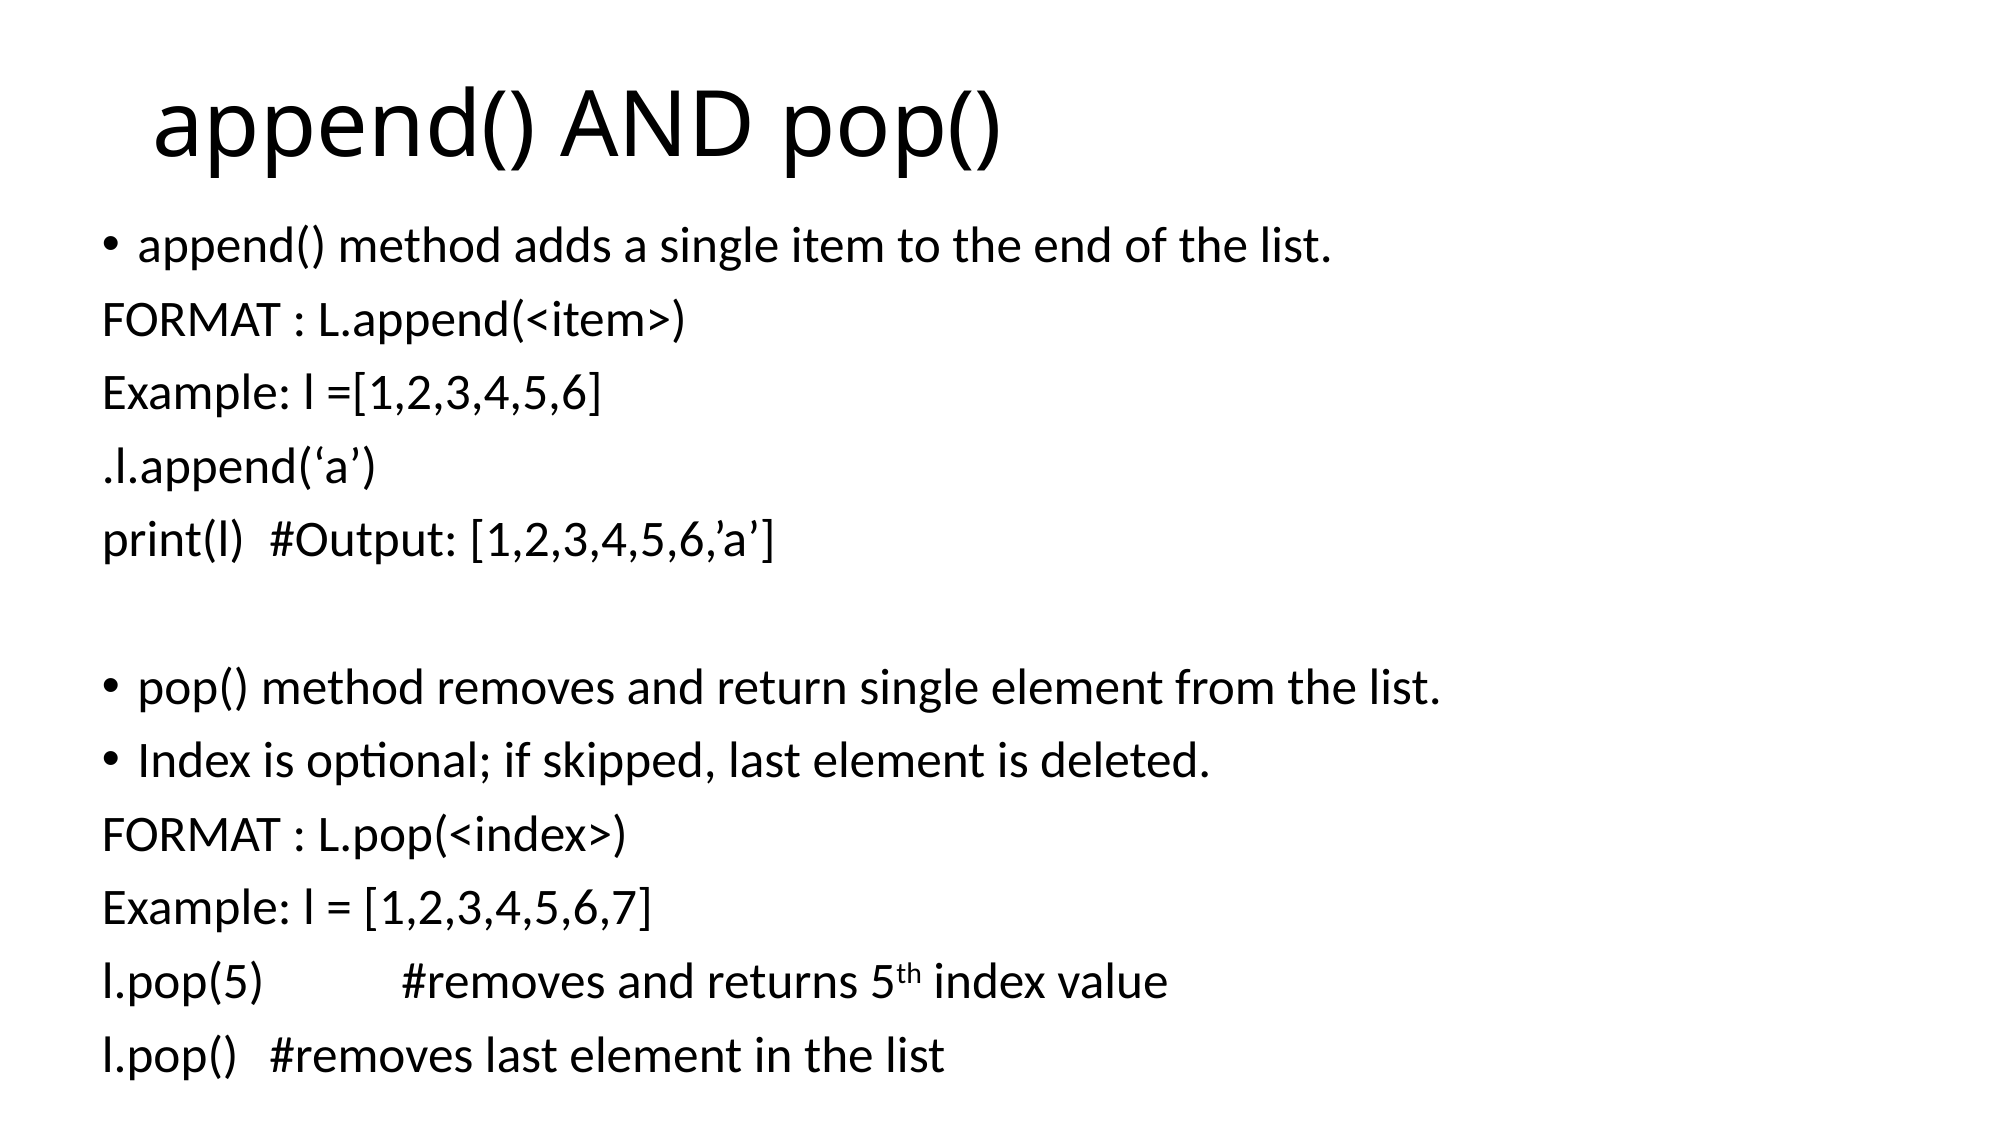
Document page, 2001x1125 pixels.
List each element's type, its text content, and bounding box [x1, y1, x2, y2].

list append() method adds a single item to the end of the list. FORMAT : L.append(<item>) Example: l =[1,2,3,4,5,6] .l.append(‘a’) print(l) #Output: [1,2,3,4,5,6,’a’] pop() method removes and return single element from the list. Index is optional; if skipped, last element is deleted. FORMAT : L.pop(<index>) Example: l = [1,2,3,4,5,6,7] l.pop(5) #removes and returns 5th index value l.pop() #removes last element in the list [86, 210, 1929, 1093]
title append() AND pop() [137, 17, 1863, 210]
